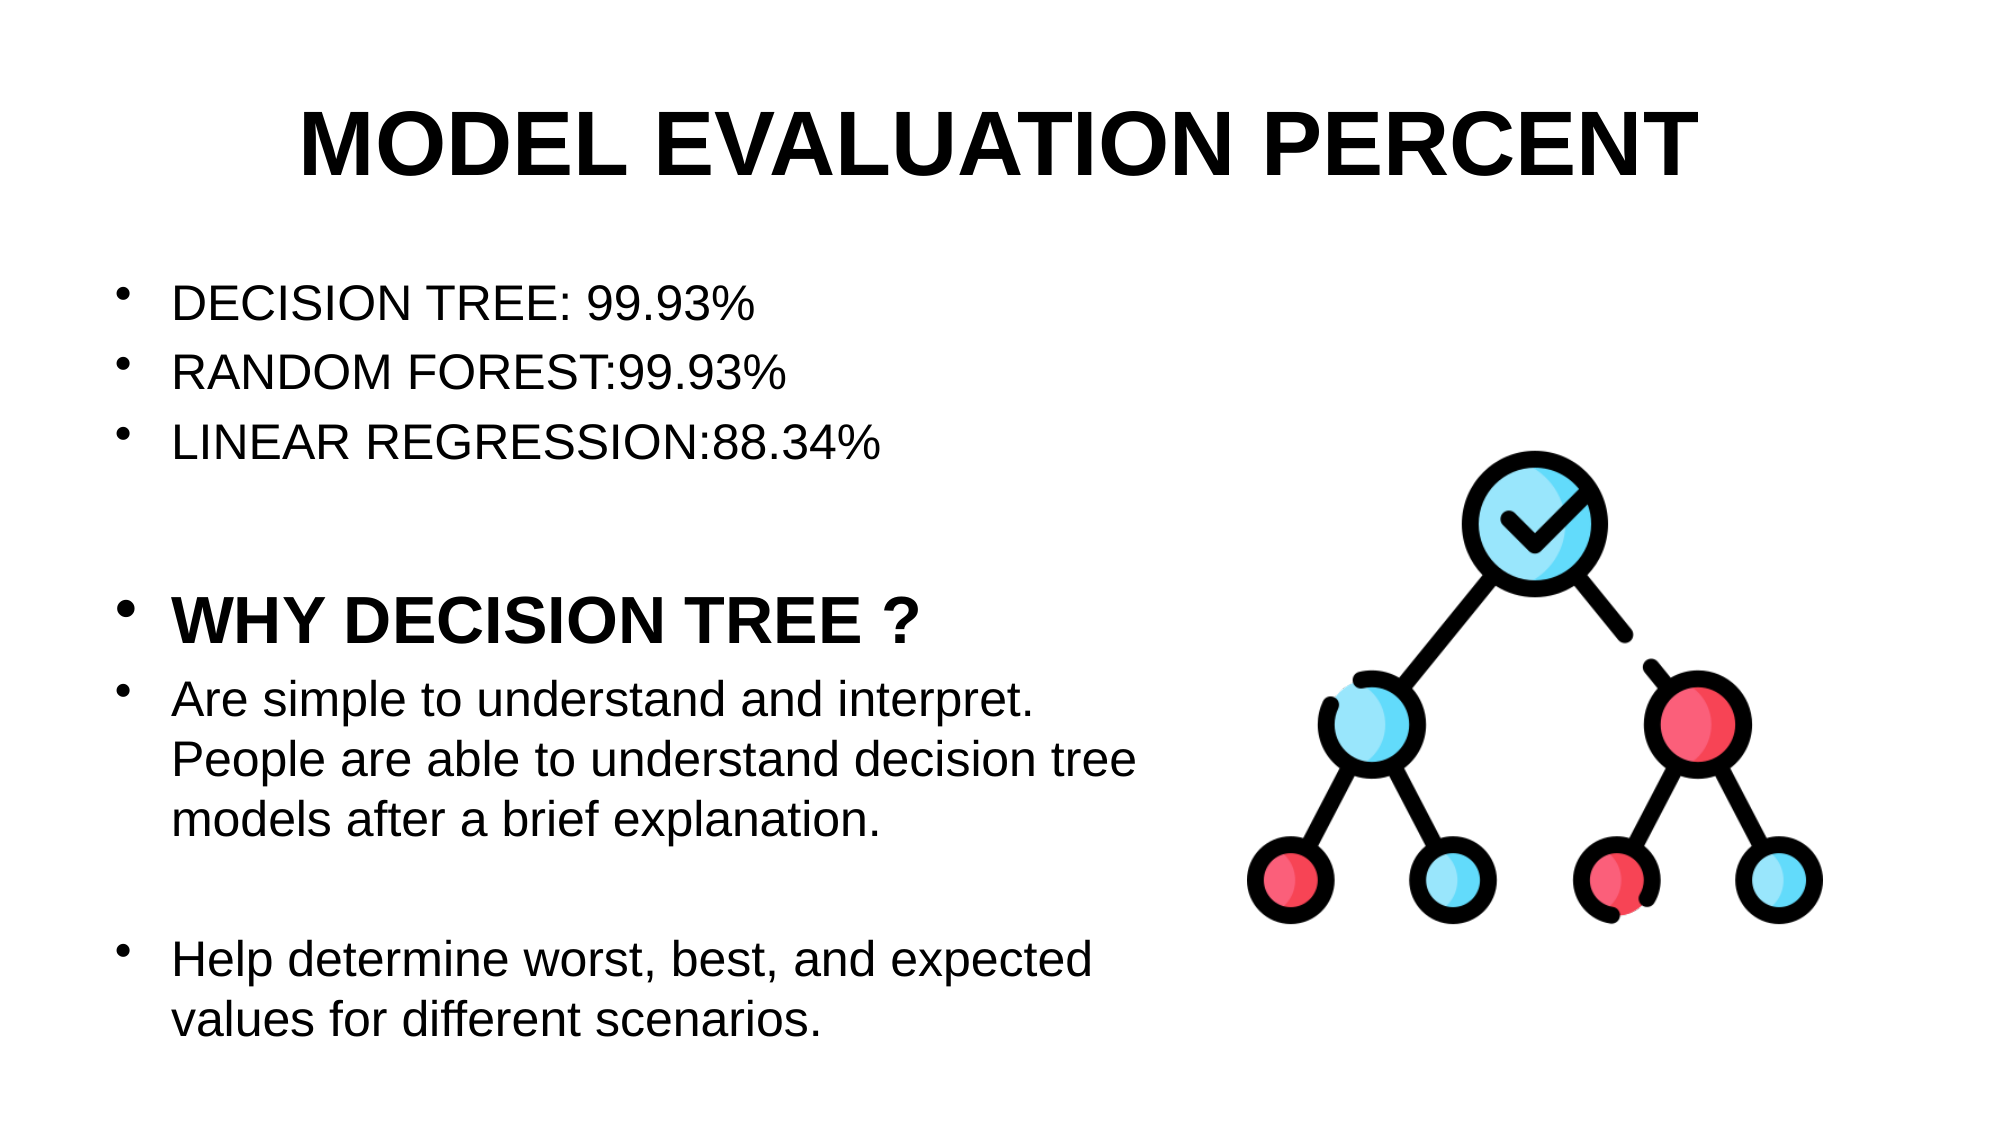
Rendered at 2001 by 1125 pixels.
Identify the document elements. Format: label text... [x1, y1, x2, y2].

list DECISION TREE: 99.93% RANDOM FOREST:99.93% LINEAR REGRESSION:88.34% WHY DECISION TREE ? Are simple to understand and interpret. People are able to understand decision tree models after a brief explanation. Help determine worst, best, and expected values for different scenarios. [99, 262, 1155, 1006]
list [1247, 399, 1823, 976]
title MODEL EVALUATION PERCENT [99, 44, 1901, 233]
